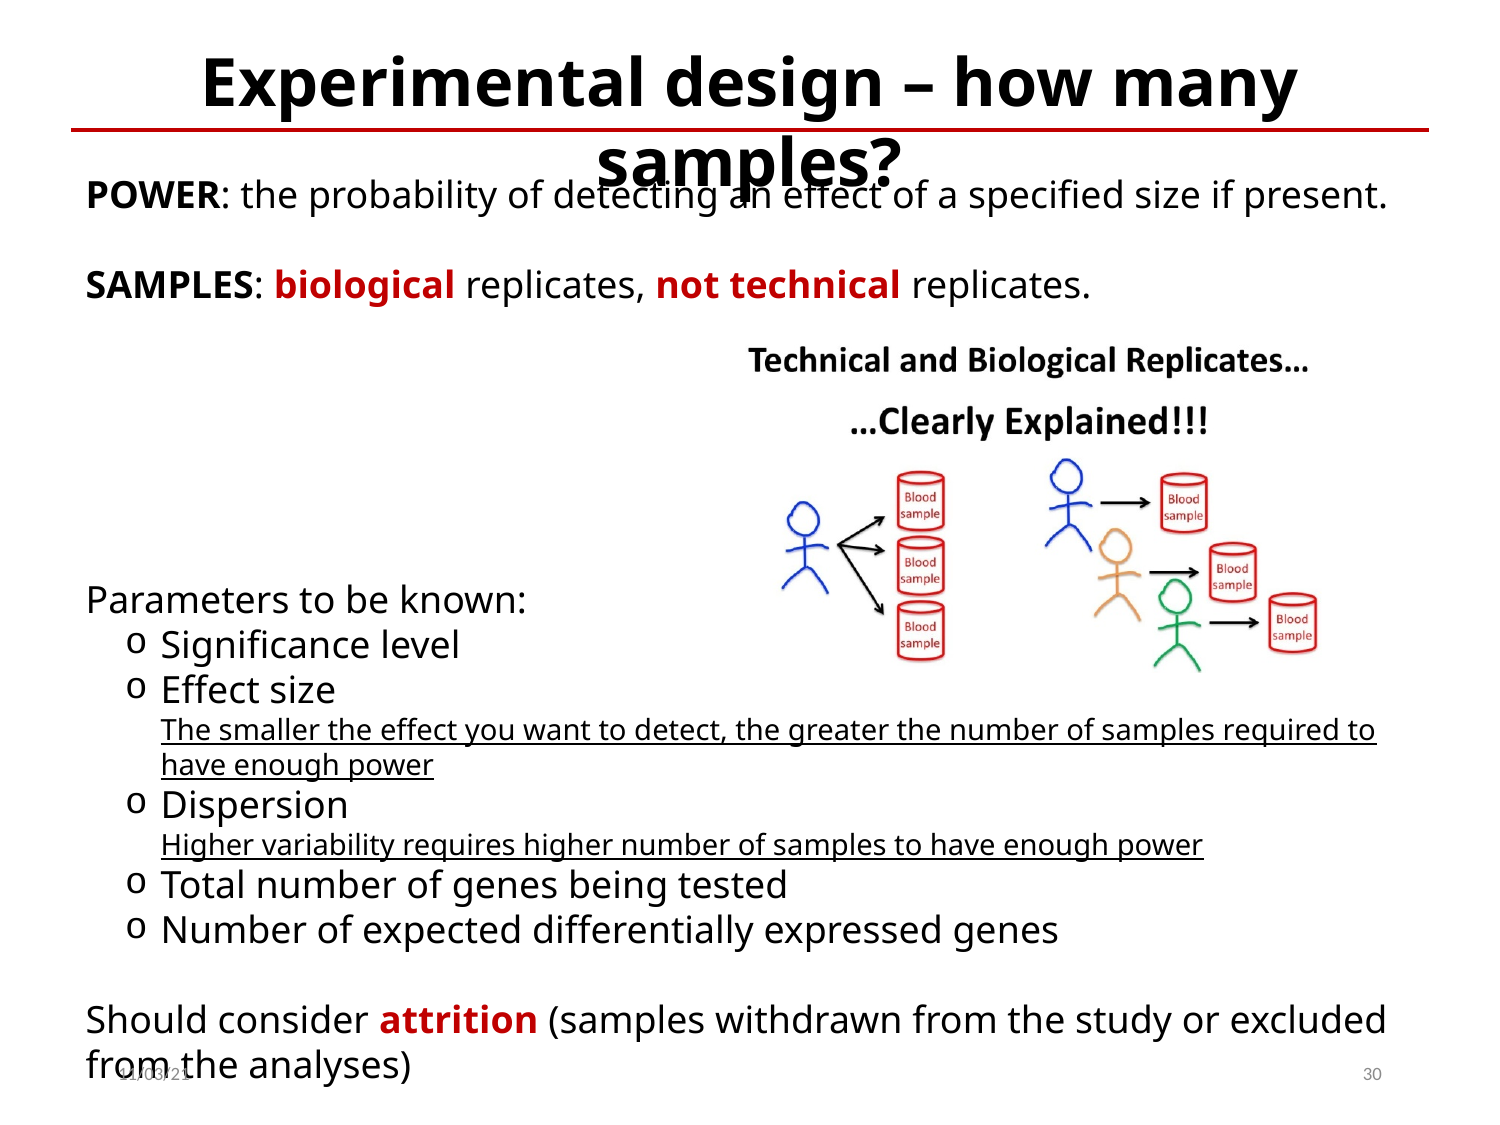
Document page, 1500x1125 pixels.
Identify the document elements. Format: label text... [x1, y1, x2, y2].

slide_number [103, 1042, 441, 1103]
text_box POWER: the probability of detecting an effect of a specified size if present. SAMPLES: biological replicates, not technical replicates. Parameters to be known: Significance level Effect size The smaller the effect you want to detect, the greater the number of samples required to have enough power Dispersion Higher variability requires higher number of samples to have enough power Total number of genes being tested Number of expected differentially expressed genes Should consider attrition (samples withdrawn from the study or excluded from the analyses) [70, 163, 1430, 1094]
slide_number 30 [1059, 1042, 1397, 1103]
picture [722, 326, 1336, 673]
text_box Experimental design – how many samples? [74, 32, 1425, 126]
